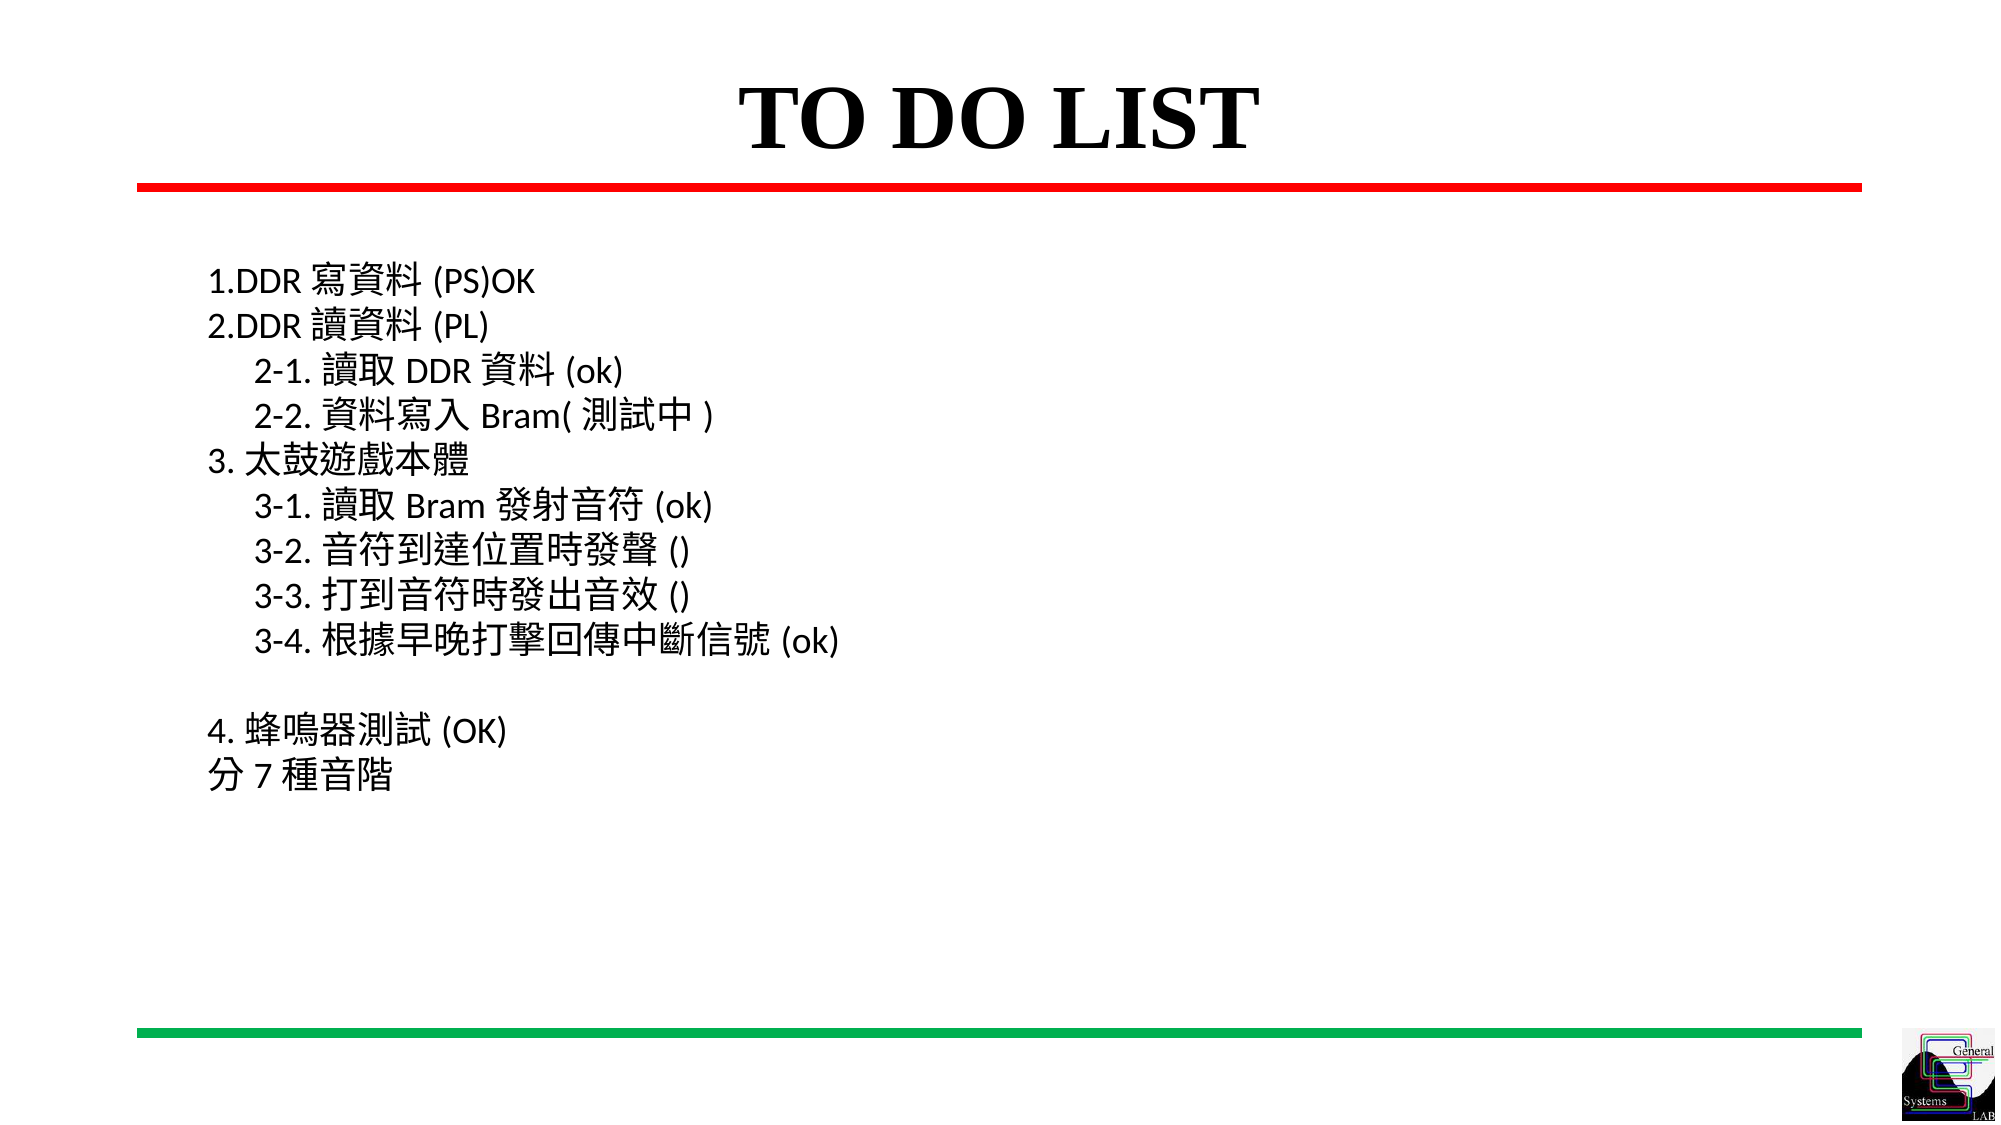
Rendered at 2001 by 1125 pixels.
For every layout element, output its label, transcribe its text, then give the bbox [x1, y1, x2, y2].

text_box 1.DDR寫資料(PS)OK 2.DDR讀資料(PL) 2-1.讀取DDR資料(ok) 2-2.資料寫入Bram(測試中) 3.太鼓遊戲本體 3-1.讀取Bram發射音符(ok) 3-2.音符到達位置時發聲() 3-3.打到音符時發出音效() 3-4.根據早晚打擊回傳中斷信號(ok) 4.蜂鳴器測試(OK) 分7種音階 [192, 248, 856, 804]
title TO DO LIST [137, 59, 1863, 178]
picture [1902, 1028, 1995, 1121]
